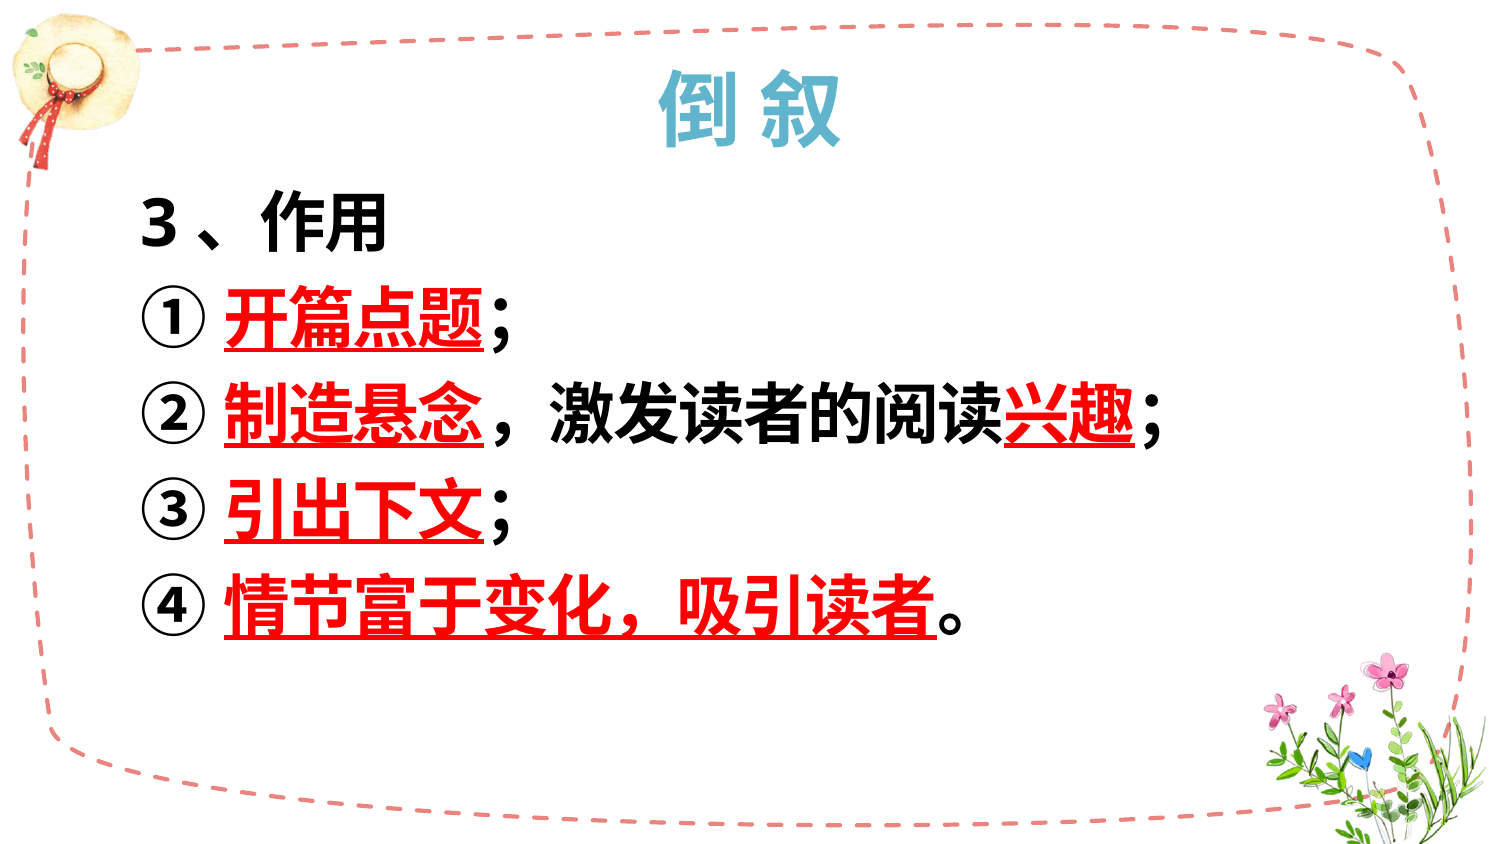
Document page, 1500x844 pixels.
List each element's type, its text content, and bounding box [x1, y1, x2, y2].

text_box 3、作用 ①开篇点题； ②制造悬念，激发读者的阅读兴趣； ③引出下文； ④情节富于变化，吸引读者。 [126, 156, 1390, 651]
picture [1167, 625, 1491, 844]
text_box [22, 187, 1167, 827]
text_box [170, 23, 1473, 625]
picture [0, 0, 187, 203]
text_box 倒 叙 [645, 51, 855, 156]
